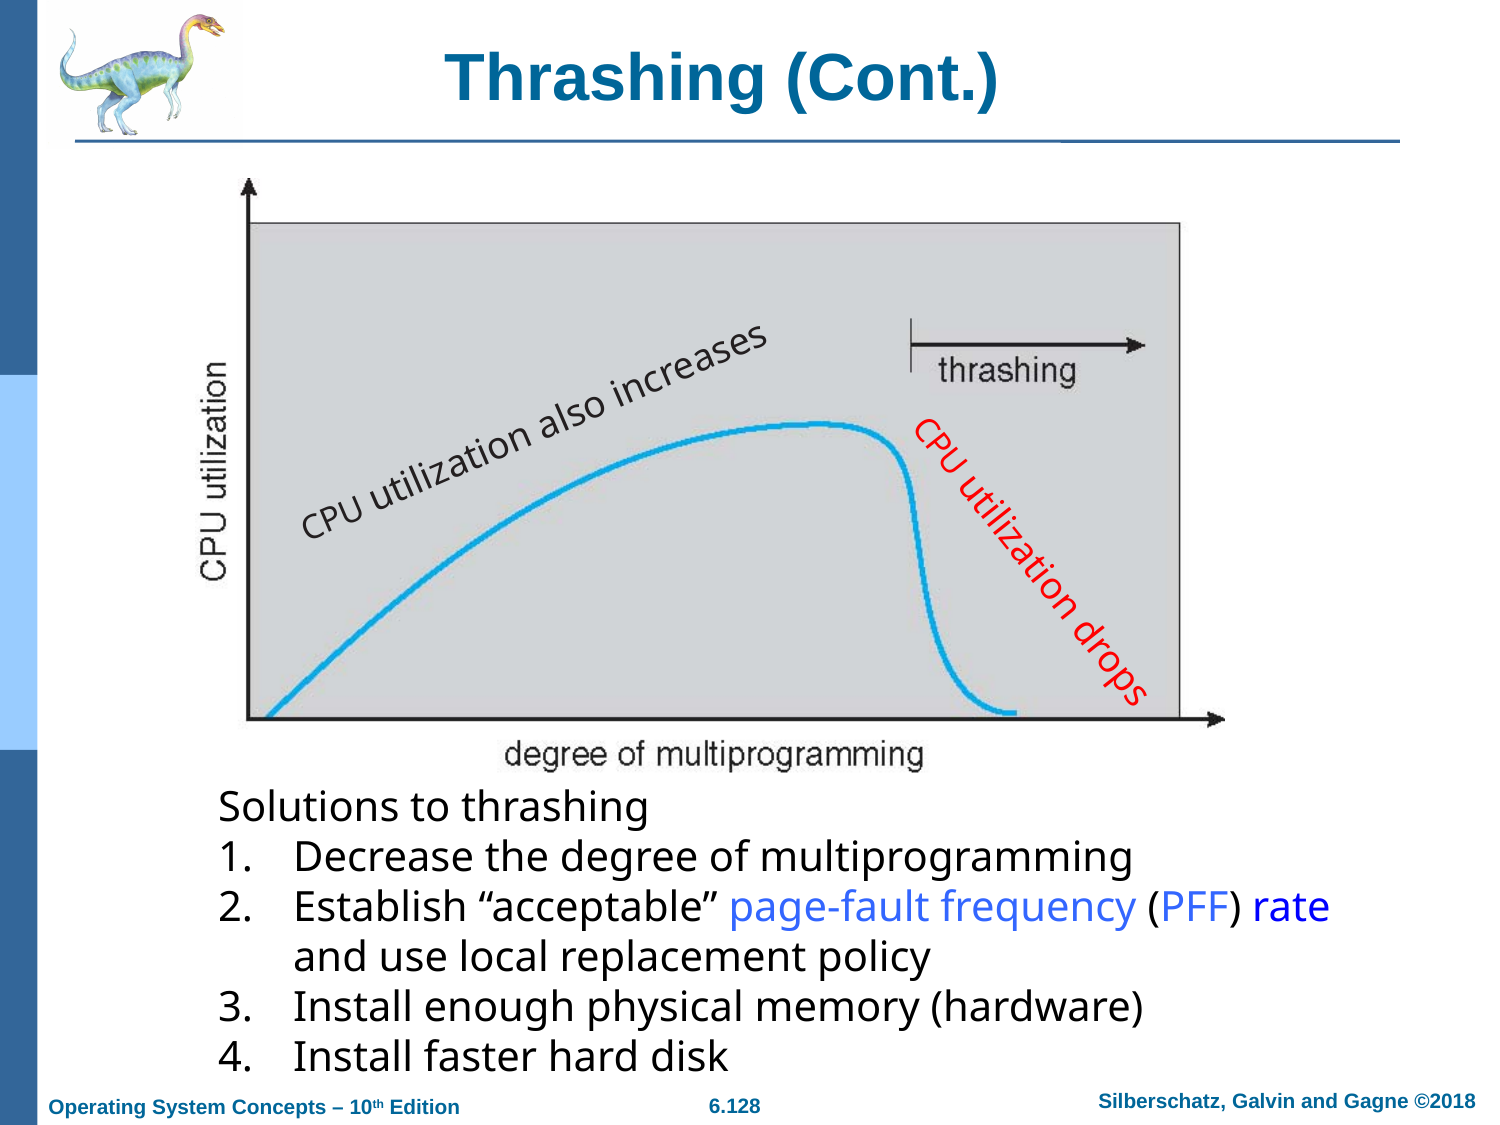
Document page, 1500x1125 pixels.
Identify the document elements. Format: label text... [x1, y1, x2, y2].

text_box Solutions to thrashing Decrease the degree of multiprogramming Establish “acceptable” page-fault frequency (PFF) rate and use local replacement policy Install enough physical memory (hardware) Install faster hard disk [203, 772, 1414, 1088]
title Thrashing (Cont.) [154, 26, 1291, 122]
picture [46, 0, 243, 149]
picture [194, 178, 1225, 774]
